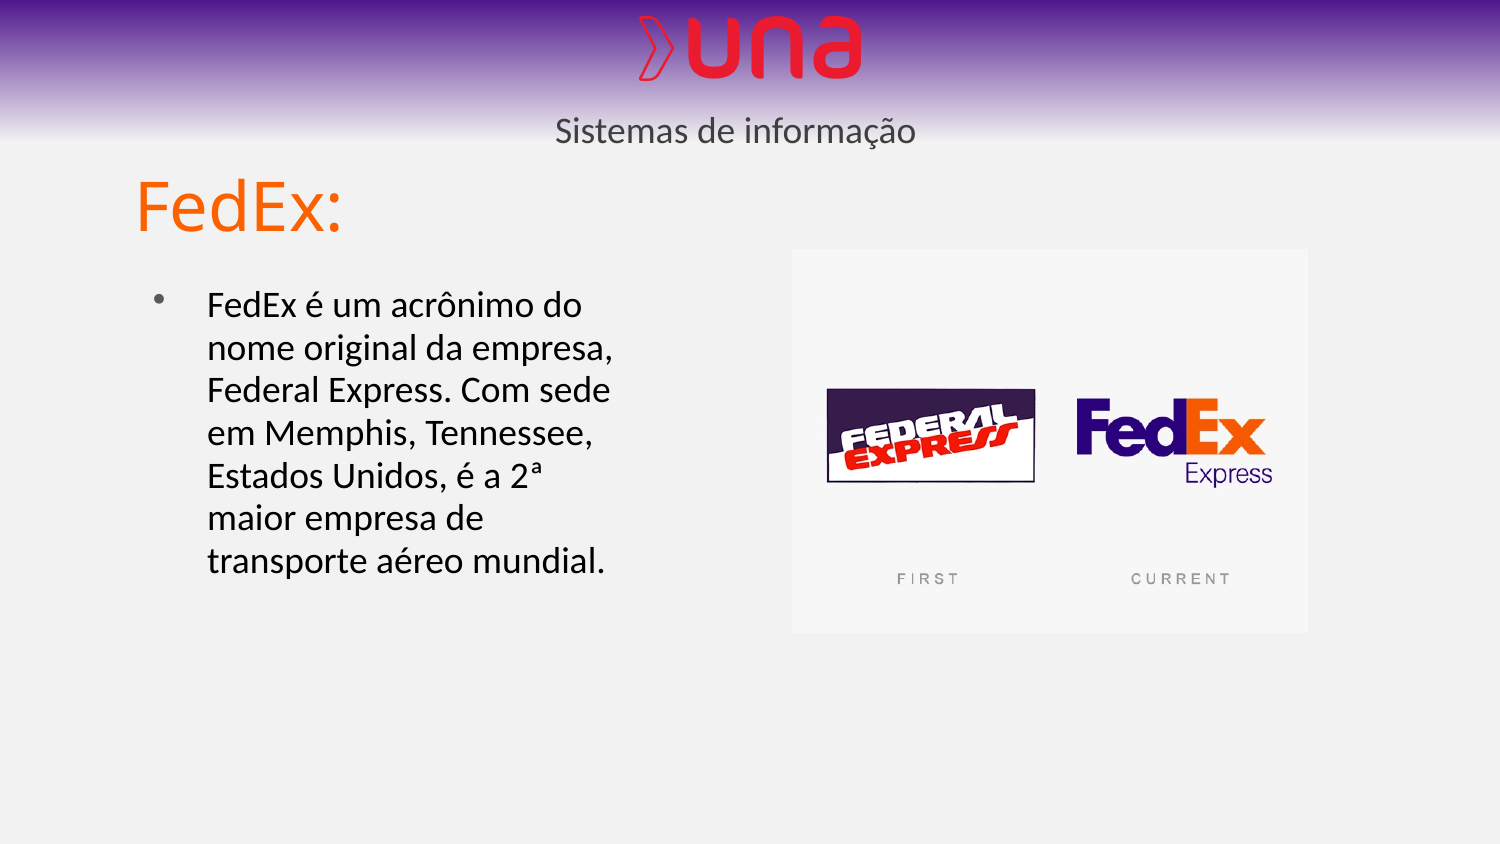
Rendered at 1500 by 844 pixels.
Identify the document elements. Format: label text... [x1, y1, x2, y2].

text_box FedEx é um acrônimo do nome original da empresa, Federal Express. Com sede em Memphis, Tennessee, Estados Unidos, é a 2ª maior empresa de transporte aéreo mundial. [131, 203, 639, 582]
title FedEx: [132, 160, 434, 304]
picture [792, 249, 1308, 633]
picture [638, 16, 861, 81]
text_box Sistemas de informação [481, 99, 1026, 151]
